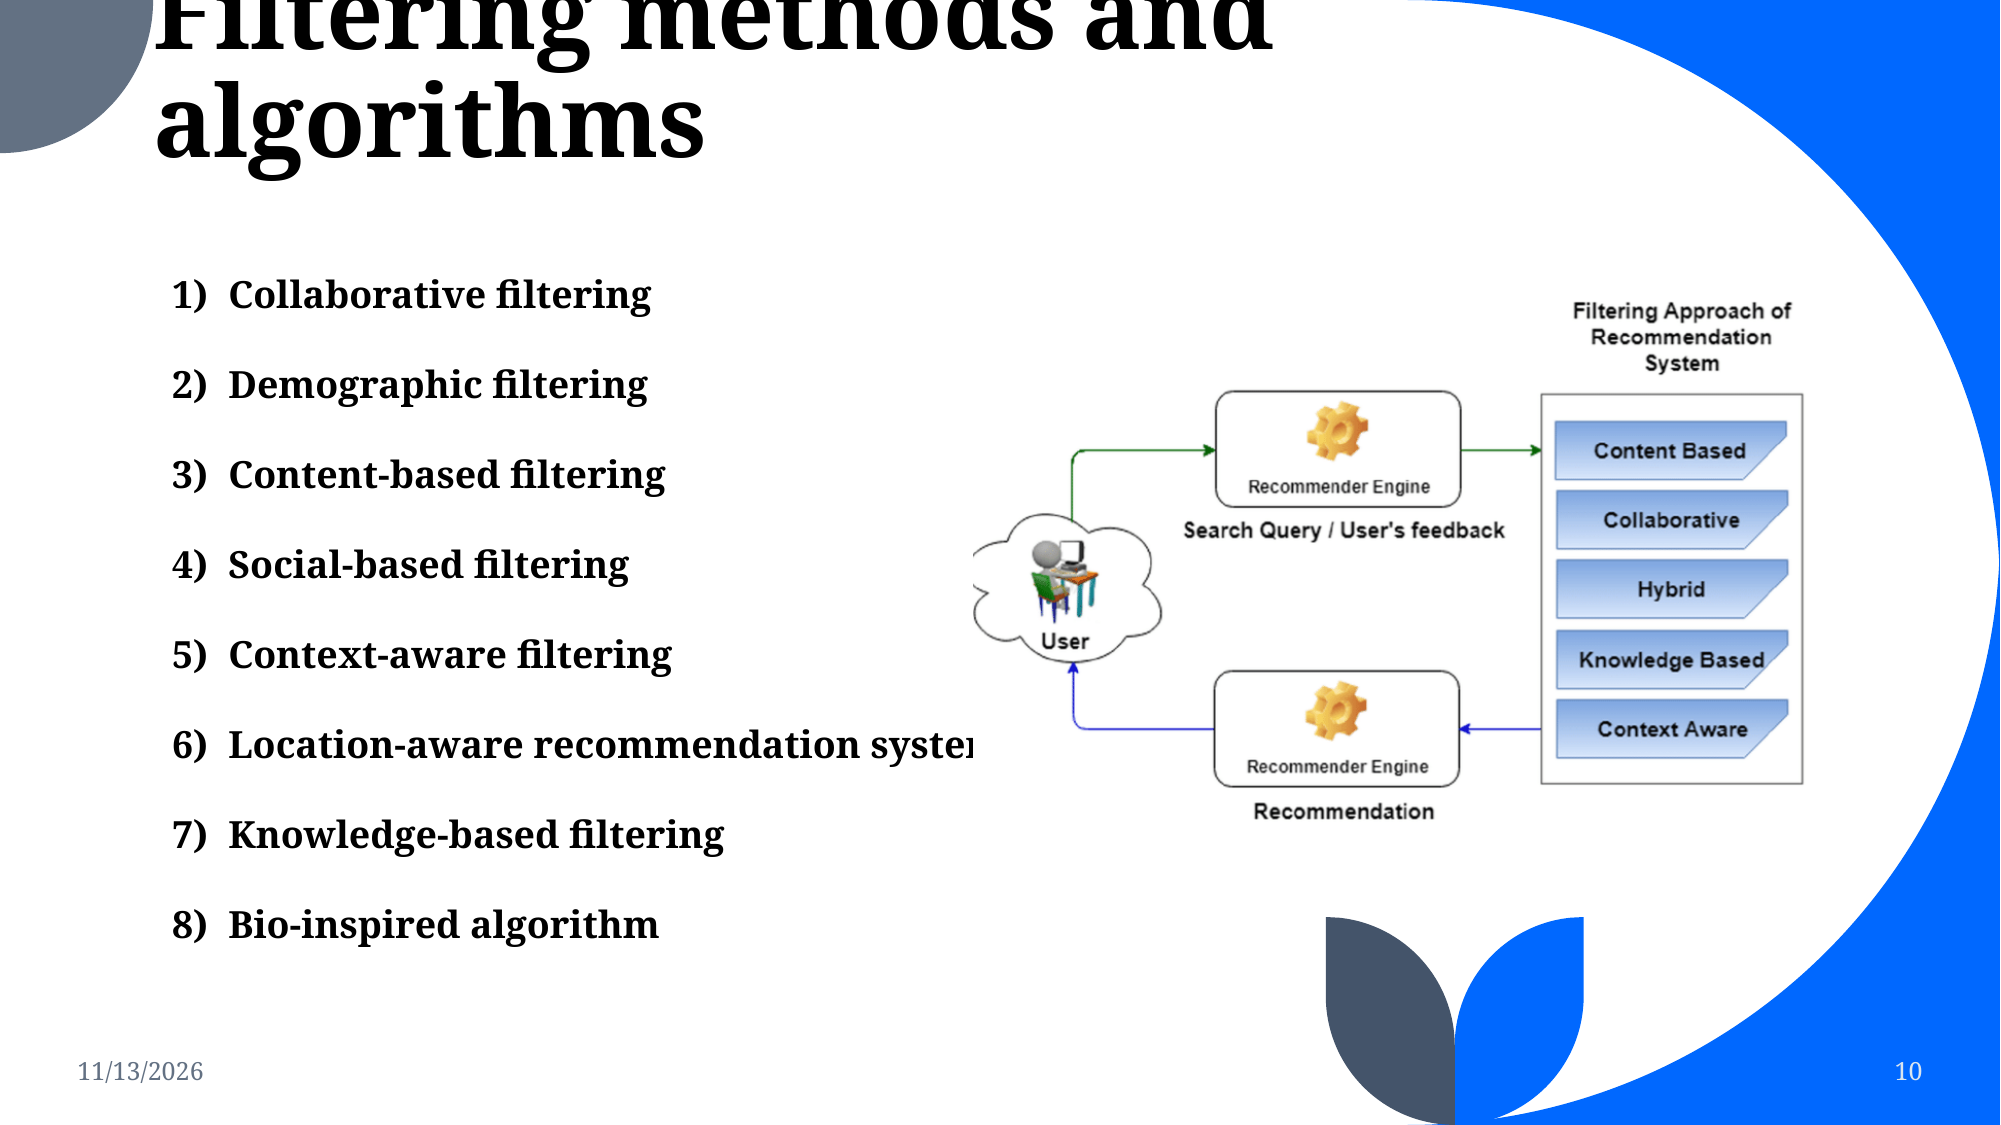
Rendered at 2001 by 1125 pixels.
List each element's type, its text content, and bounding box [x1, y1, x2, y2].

title Filtering methods and algorithms [138, 47, 1779, 187]
picture [973, 301, 1815, 824]
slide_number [62, 1042, 513, 1103]
slide_number 10 [1665, 1042, 1938, 1103]
text_box Collaborative filtering Demographic filtering Content-based filtering Social-based filtering Context-aware filtering Location-aware recommendation systems Knowledge-based filtering Bio-inspired algorithm [157, 263, 1682, 954]
